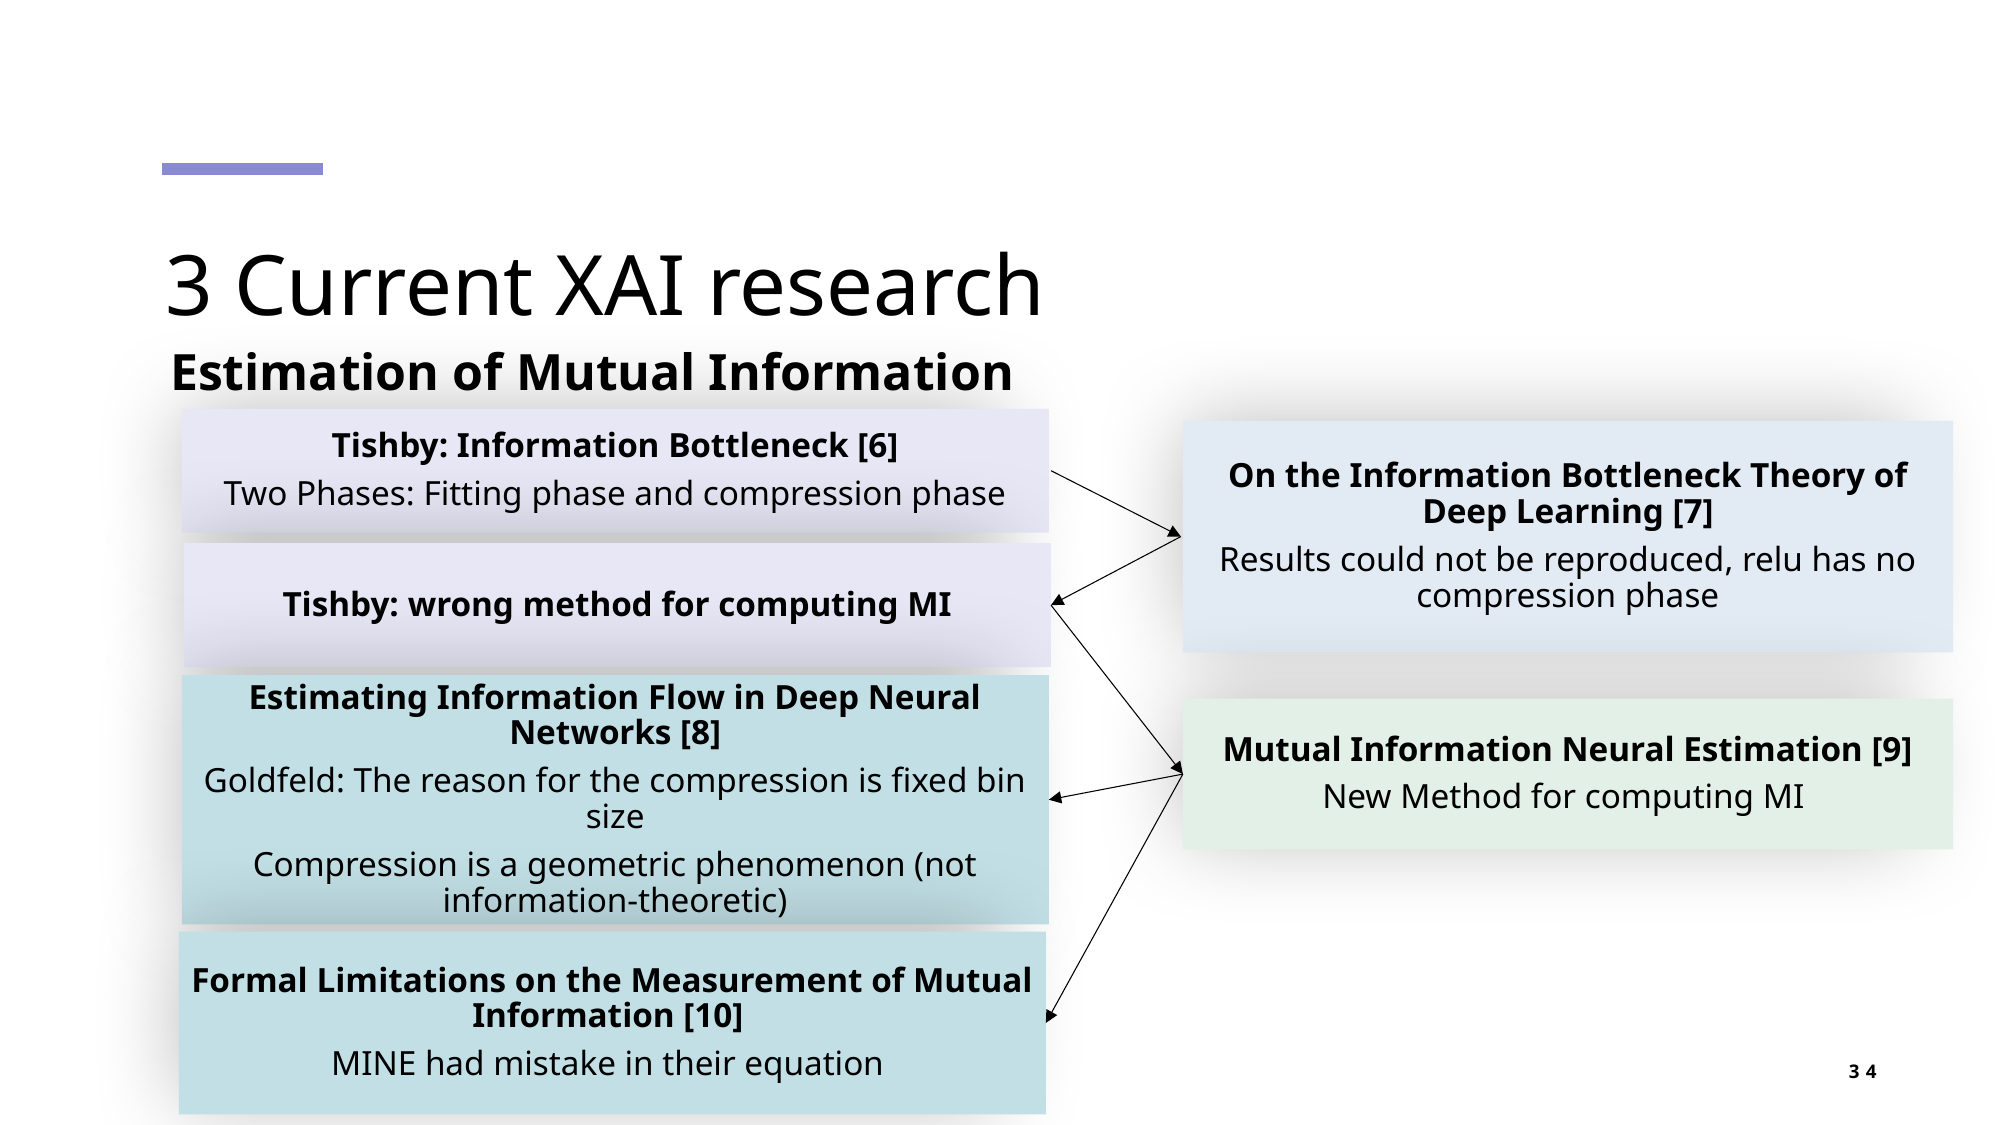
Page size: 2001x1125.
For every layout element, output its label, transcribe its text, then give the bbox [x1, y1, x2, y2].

text_box On the Information Bottleneck Theory of Deep Learning [7] Results could not be reproduced, relu has no compression phase [1182, 420, 1954, 653]
slide_number 34 [1772, 1042, 1892, 1103]
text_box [1045, 774, 1183, 1023]
text_box Tishby: Information Bottleneck [6] Two Phases: Fitting phase and compression phase [181, 408, 1049, 533]
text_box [1050, 605, 1183, 774]
title 3 Current XAI research [150, 224, 1850, 441]
text_box Estimation of Mutual Information [155, 332, 1030, 397]
text_box Estimating Information Flow in Deep Neural Networks [8] Goldfeld: The reason for the compression is fixed bin size Compression is a geometric phenomenon (not information-theoretic) [181, 675, 1049, 925]
text_box Formal Limitations on the Measurement of Mutual Information [10] MINE had mistake in their equation [178, 931, 1046, 1115]
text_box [1051, 470, 1181, 536]
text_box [1050, 536, 1181, 605]
text_box Tishby: wrong method for computing MI [183, 543, 1050, 668]
text_box Mutual Information Neural Estimation [9] New Method for computing MI [1183, 698, 1954, 850]
